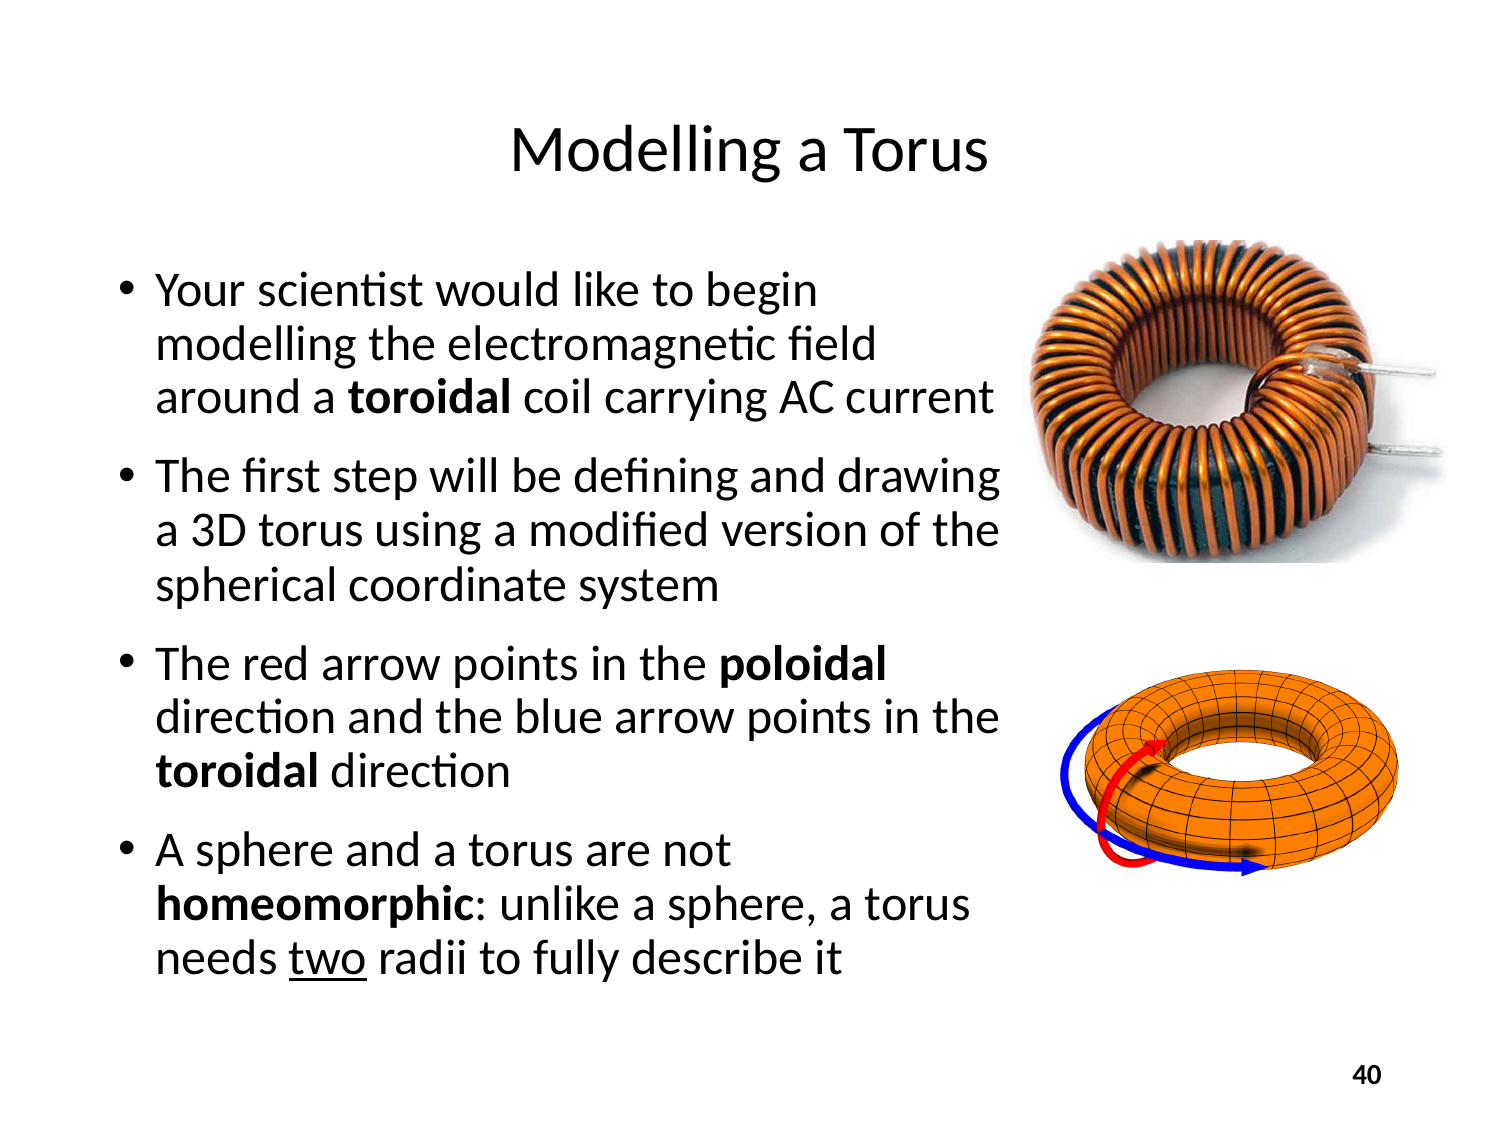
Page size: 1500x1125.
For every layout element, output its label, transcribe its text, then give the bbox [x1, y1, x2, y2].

slide_number 40 [1059, 1042, 1397, 1103]
picture [1008, 240, 1448, 563]
list Your scientist would like to begin modelling the electromagnetic field around a toroidal coil carrying AC current The first step will be defining and drawing a 3D torus using a modified version of the spherical coordinate system The red arrow points in the poloidal direction and the blue arrow points in the toroidal direction A sphere and a torus are not homeomorphic: unlike a sphere, a torus needs two radii to fully describe it [103, 255, 1023, 1017]
title Modelling a Torus [103, 59, 1397, 241]
picture [1048, 659, 1408, 885]
